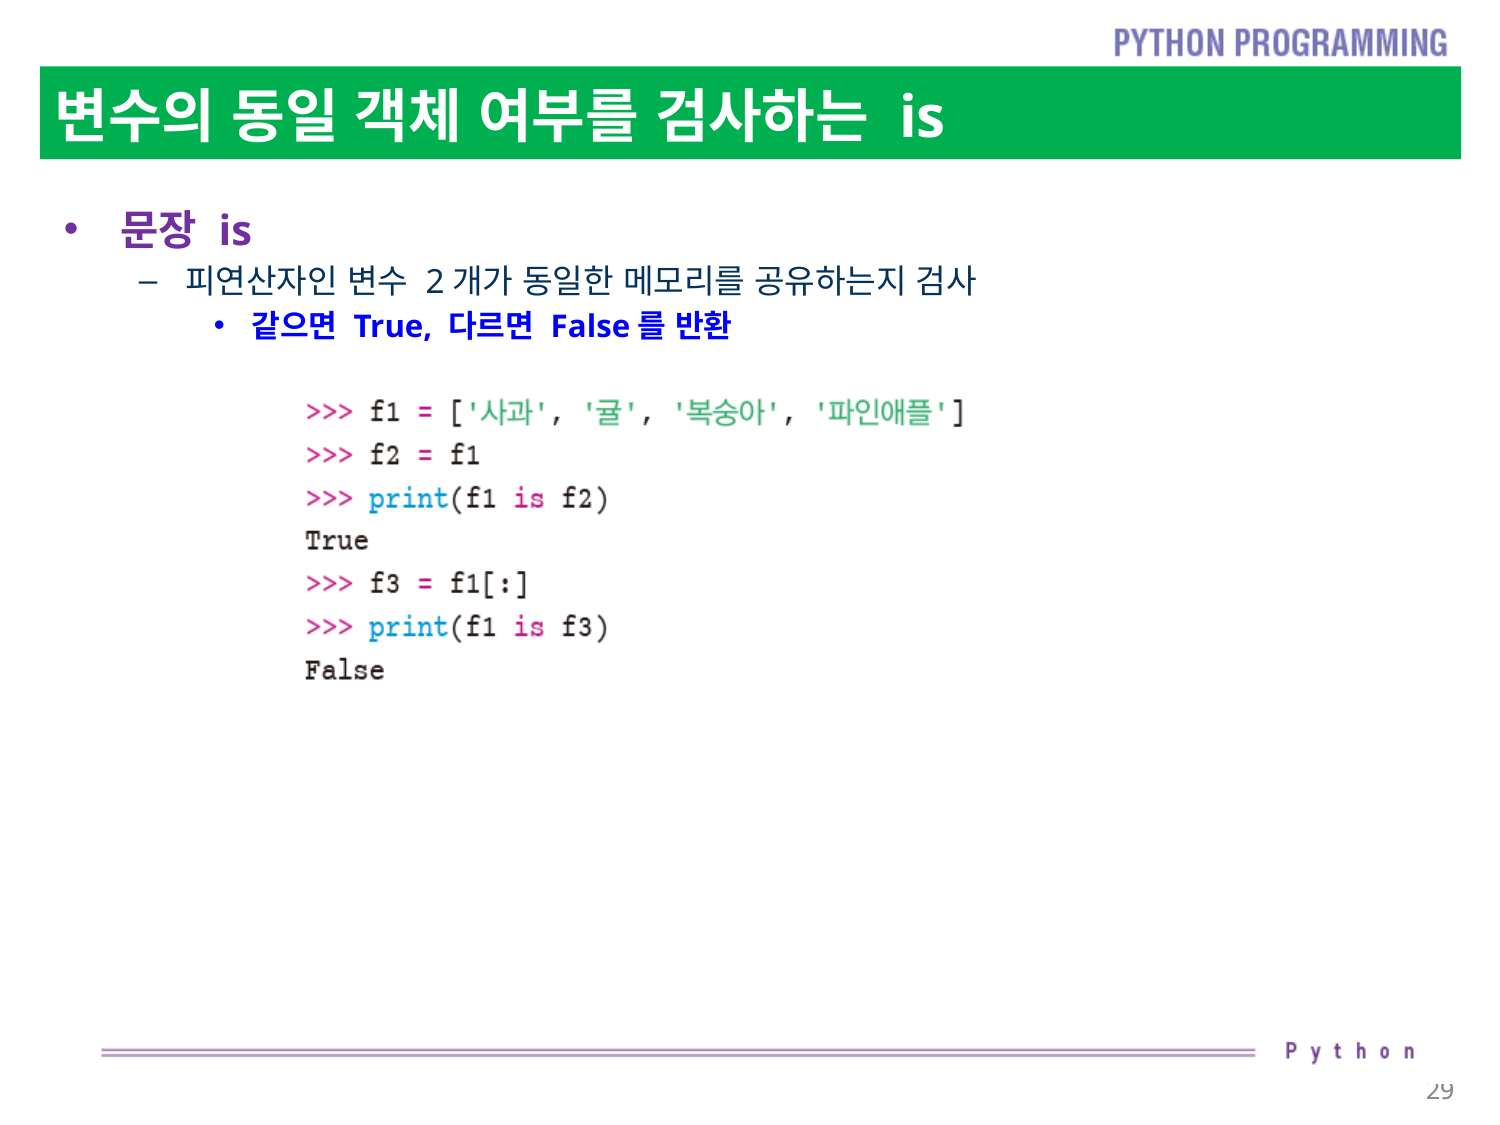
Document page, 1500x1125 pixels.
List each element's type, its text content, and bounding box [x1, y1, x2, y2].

picture [283, 378, 974, 697]
title 변수의 동일 객체 여부를 검사하는 is [39, 76, 1444, 152]
picture [1106, 13, 1462, 66]
picture [18, 1020, 1483, 1084]
slide_number 29 [1119, 1071, 1470, 1112]
list 문장 is 피연산자인 변수 2개가 동일한 메모리를 공유하는지 검사 같으면 True, 다르면 False를 반환 [48, 195, 1461, 1041]
